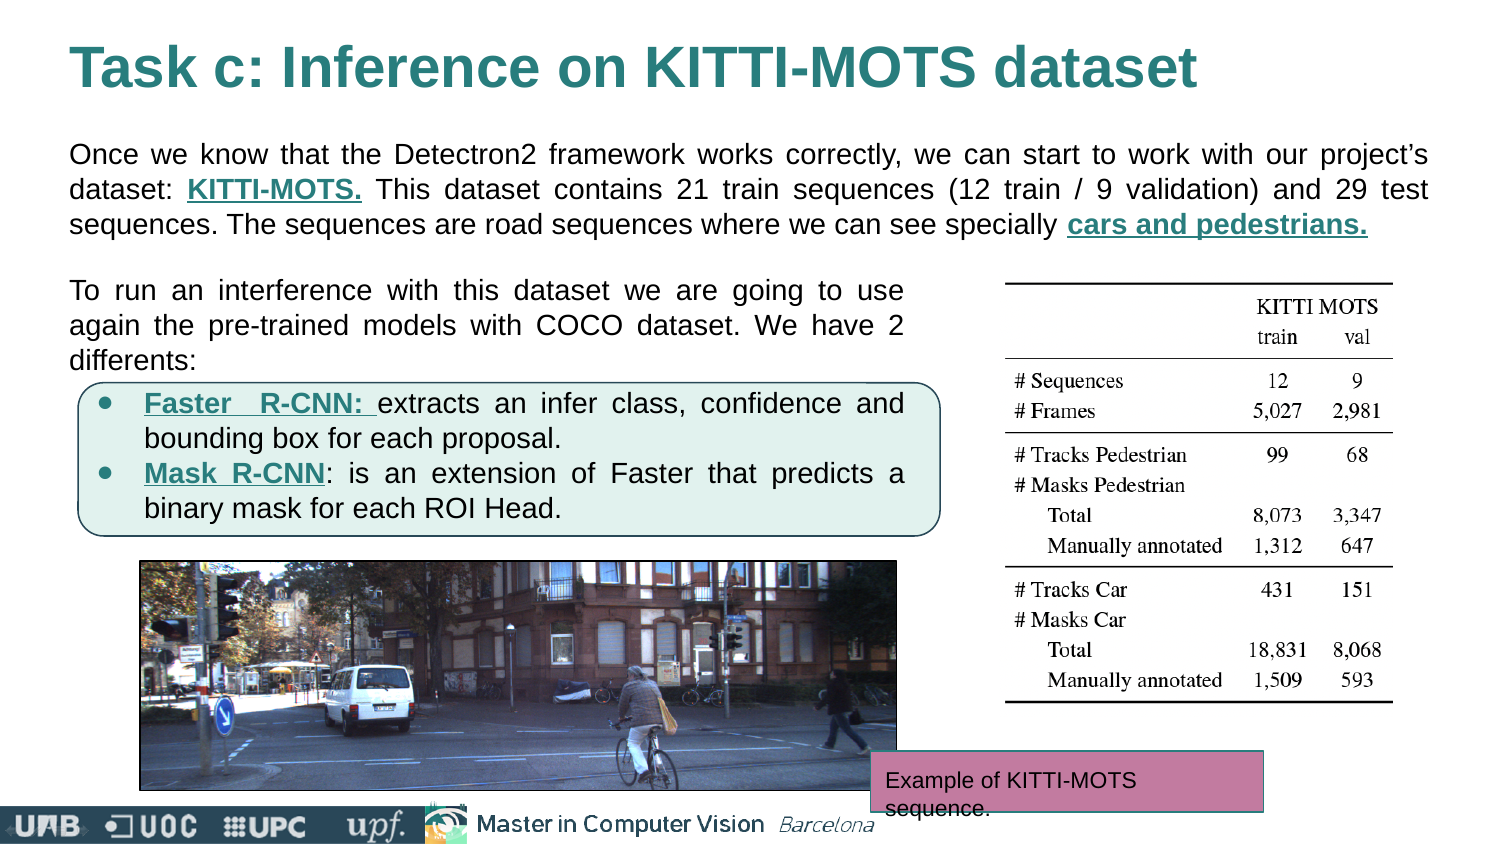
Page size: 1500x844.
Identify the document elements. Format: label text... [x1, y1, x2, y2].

picture [0, 799, 882, 844]
text_box Example of KITTI-MOTS sequence. [870, 751, 1264, 812]
title Task c: Inference on KITTI-MOTS dataset [54, 24, 1446, 104]
picture [998, 270, 1393, 718]
list Once we know that the Detectron2 framework works correctly, we can start to work with our project’s dataset: KITTI-MOTS. This dataset contains 21 train sequences (12 train / 9 validation) and 29 test sequences. The sequences are road sequences where we can see specially cars and pedestrians. [54, 128, 1446, 266]
picture [140, 561, 896, 790]
text_box [78, 383, 941, 536]
text_box To run an interference with this dataset we are going to use again the pre-trained models with COCO dataset. We have 2 differents: Faster R-CNN: extracts an infer class, confidence and bounding box for each proposal. Mask R-CNN: is an extension of Faster that predicts a binary mask for each ROI Head. [54, 256, 921, 409]
